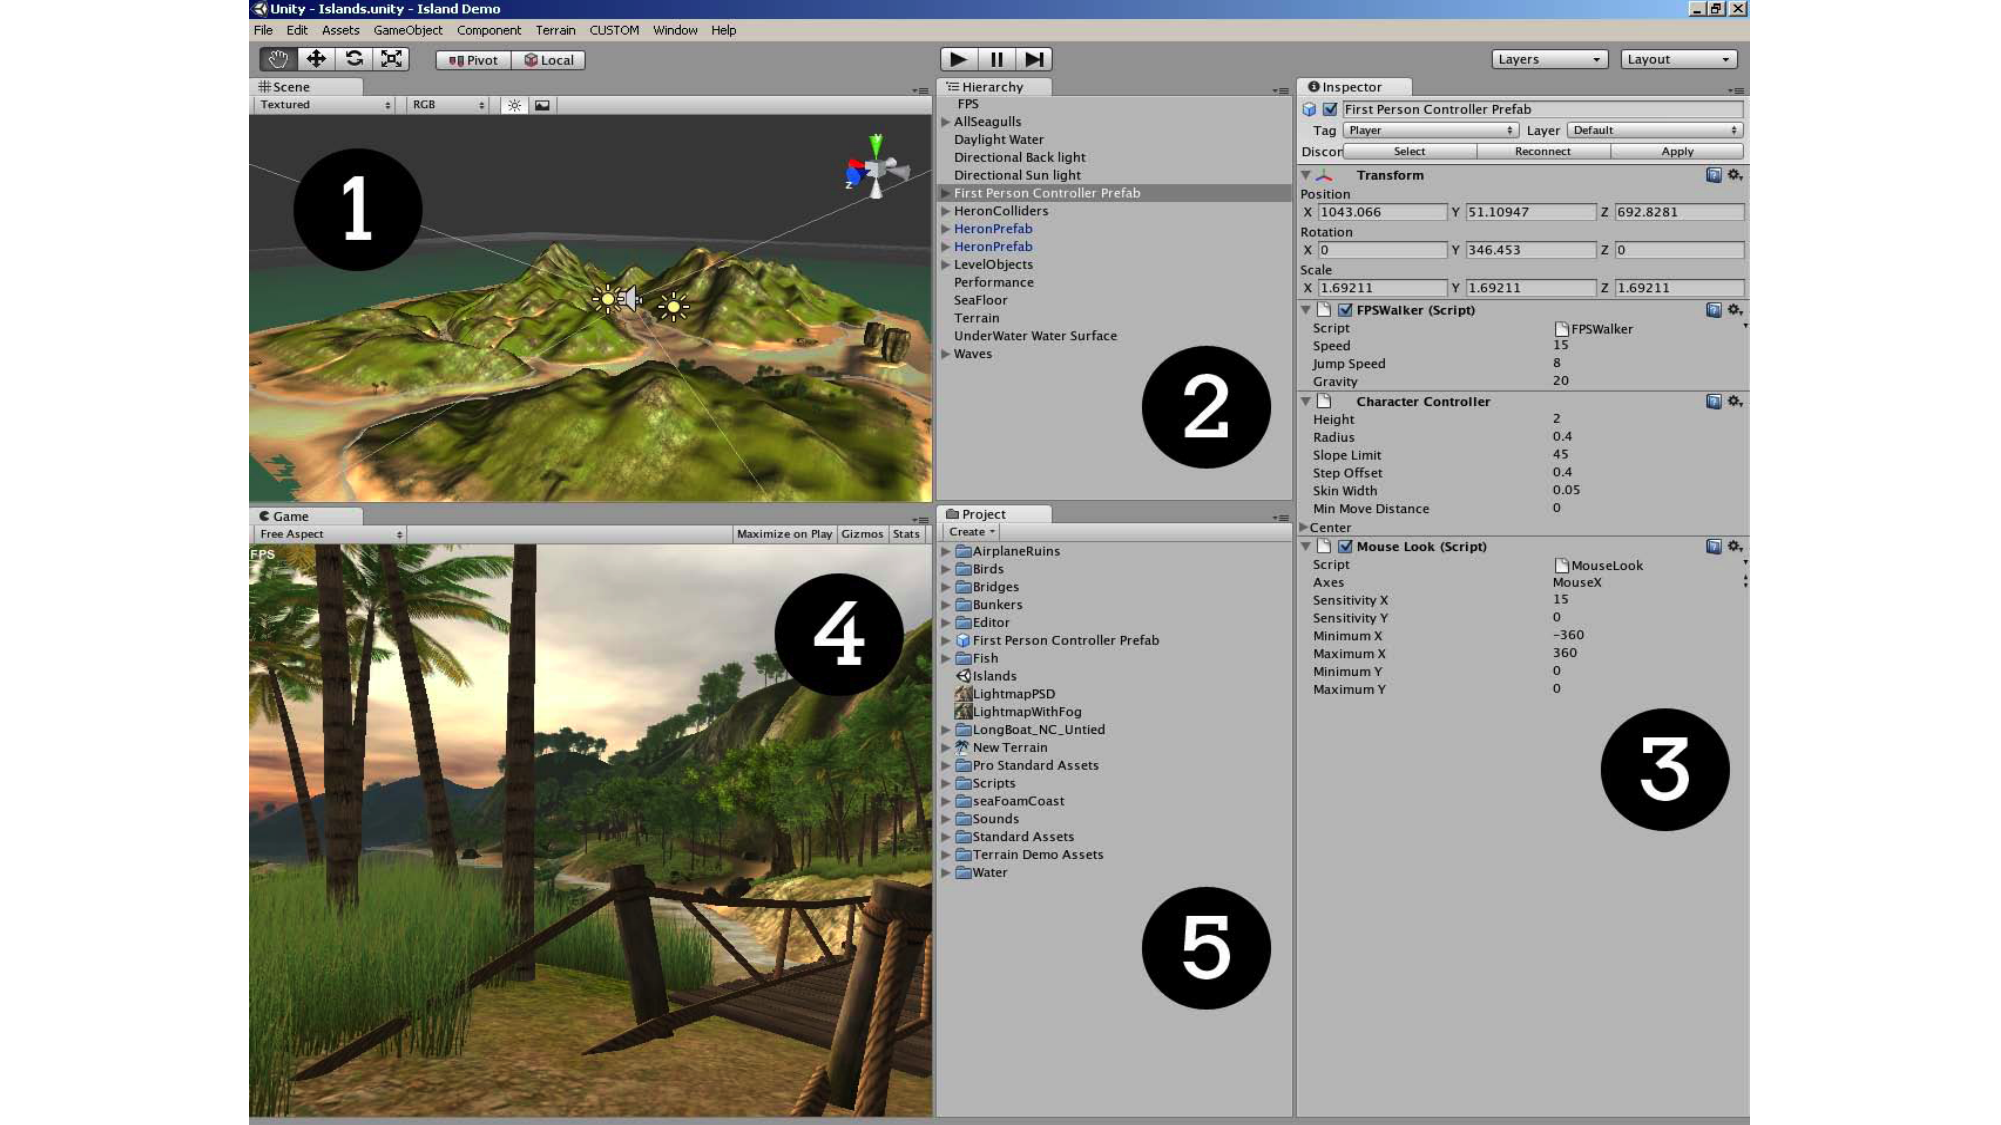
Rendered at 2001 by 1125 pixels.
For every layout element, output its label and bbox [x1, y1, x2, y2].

picture [249, 0, 1751, 1125]
